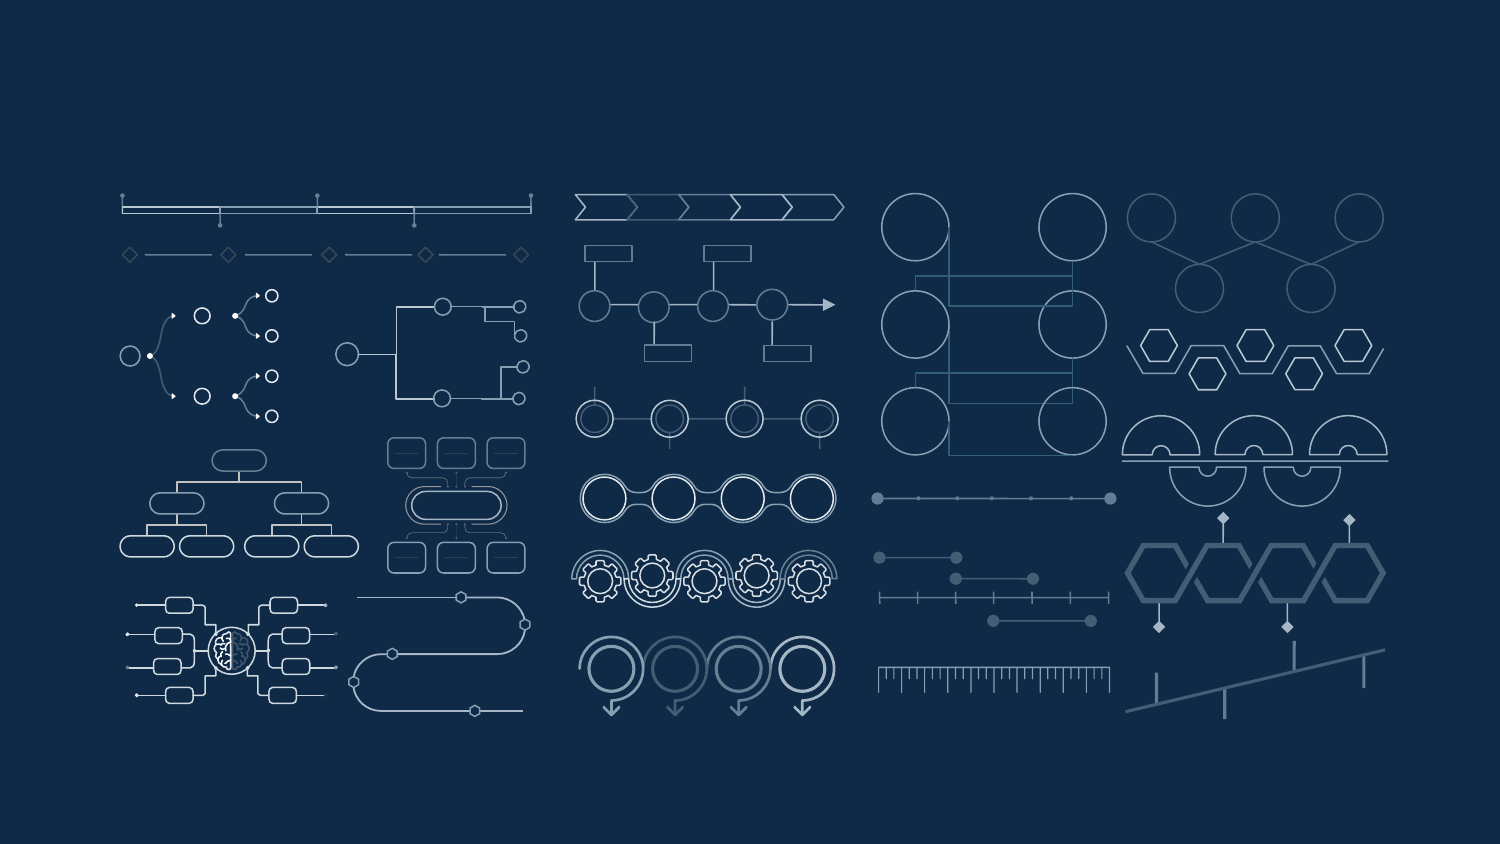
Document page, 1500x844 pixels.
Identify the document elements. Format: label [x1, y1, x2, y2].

text_box [1126, 329, 1384, 390]
text_box [877, 496, 1111, 501]
text_box [335, 297, 530, 407]
text_box [575, 194, 845, 221]
text_box [1124, 517, 1387, 628]
text_box [119, 289, 279, 423]
text_box [877, 666, 1111, 694]
text_box [458, 193, 1107, 615]
text_box [119, 193, 534, 228]
text_box [578, 635, 836, 717]
text_box [387, 437, 526, 574]
text_box [879, 557, 1109, 621]
text_box [1127, 193, 1384, 313]
text_box [122, 246, 529, 263]
text_box [571, 550, 838, 608]
text_box [348, 591, 530, 717]
text_box [119, 449, 359, 558]
text_box [125, 597, 339, 704]
text_box [1121, 415, 1389, 507]
text_box [1125, 640, 1386, 720]
